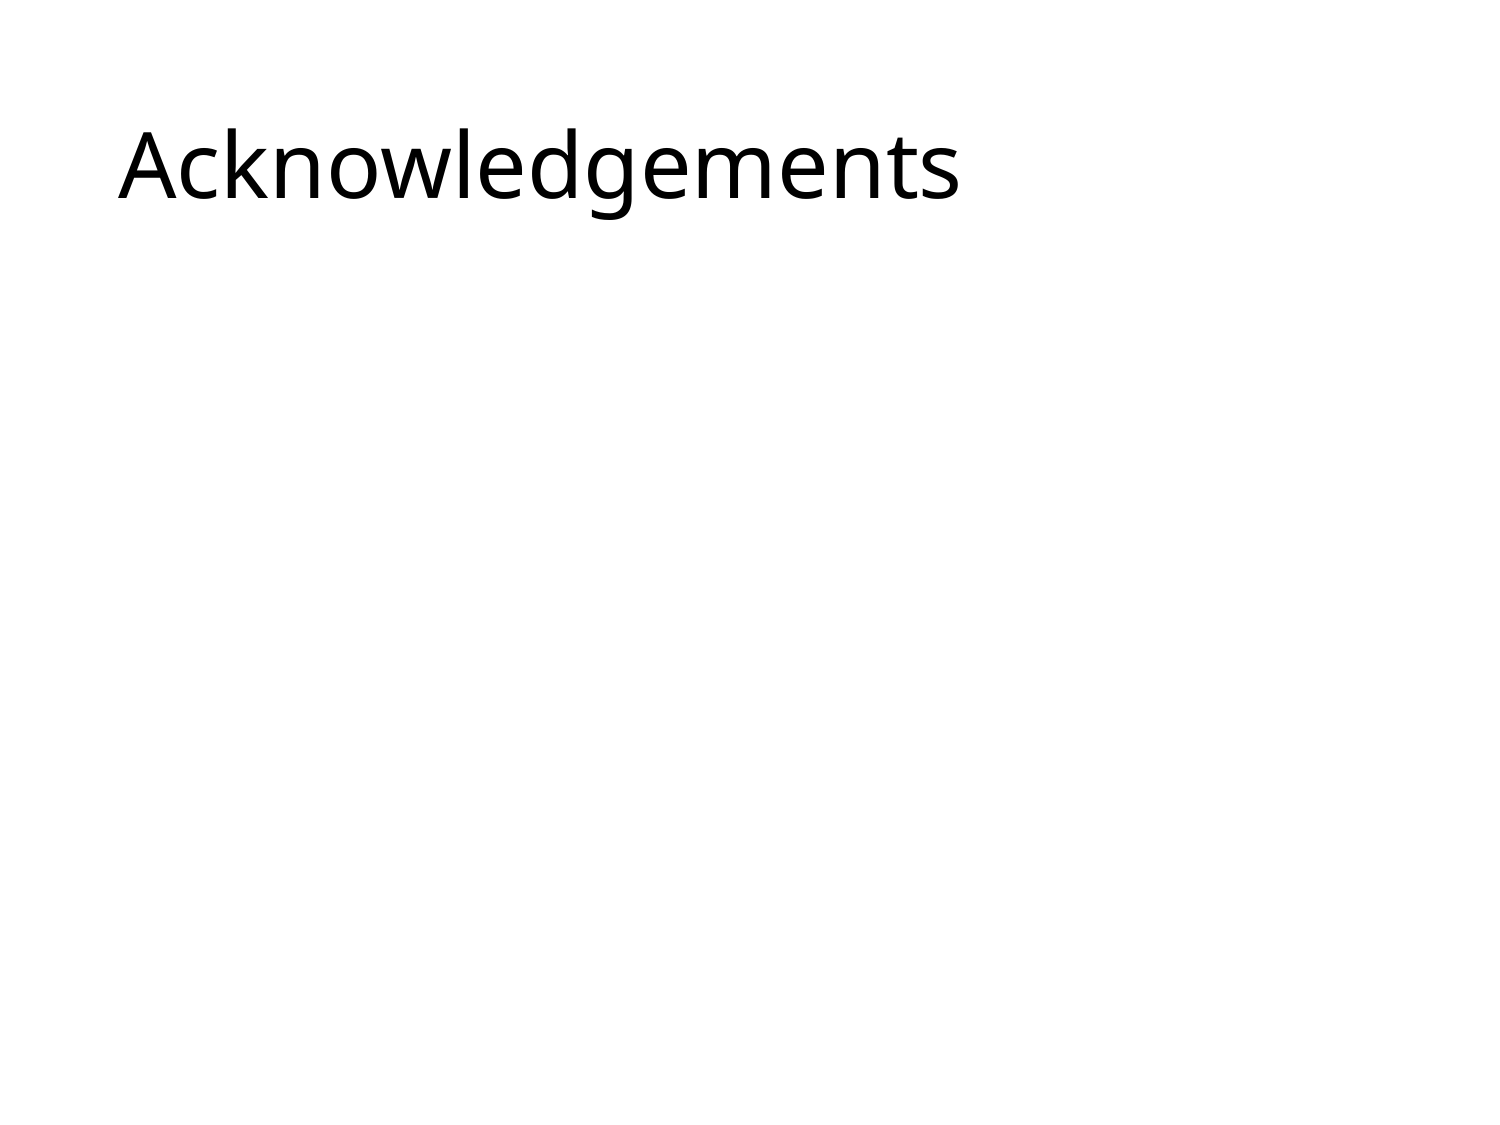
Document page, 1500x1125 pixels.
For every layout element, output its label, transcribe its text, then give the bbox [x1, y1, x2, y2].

title Acknowledgements [103, 59, 1397, 278]
